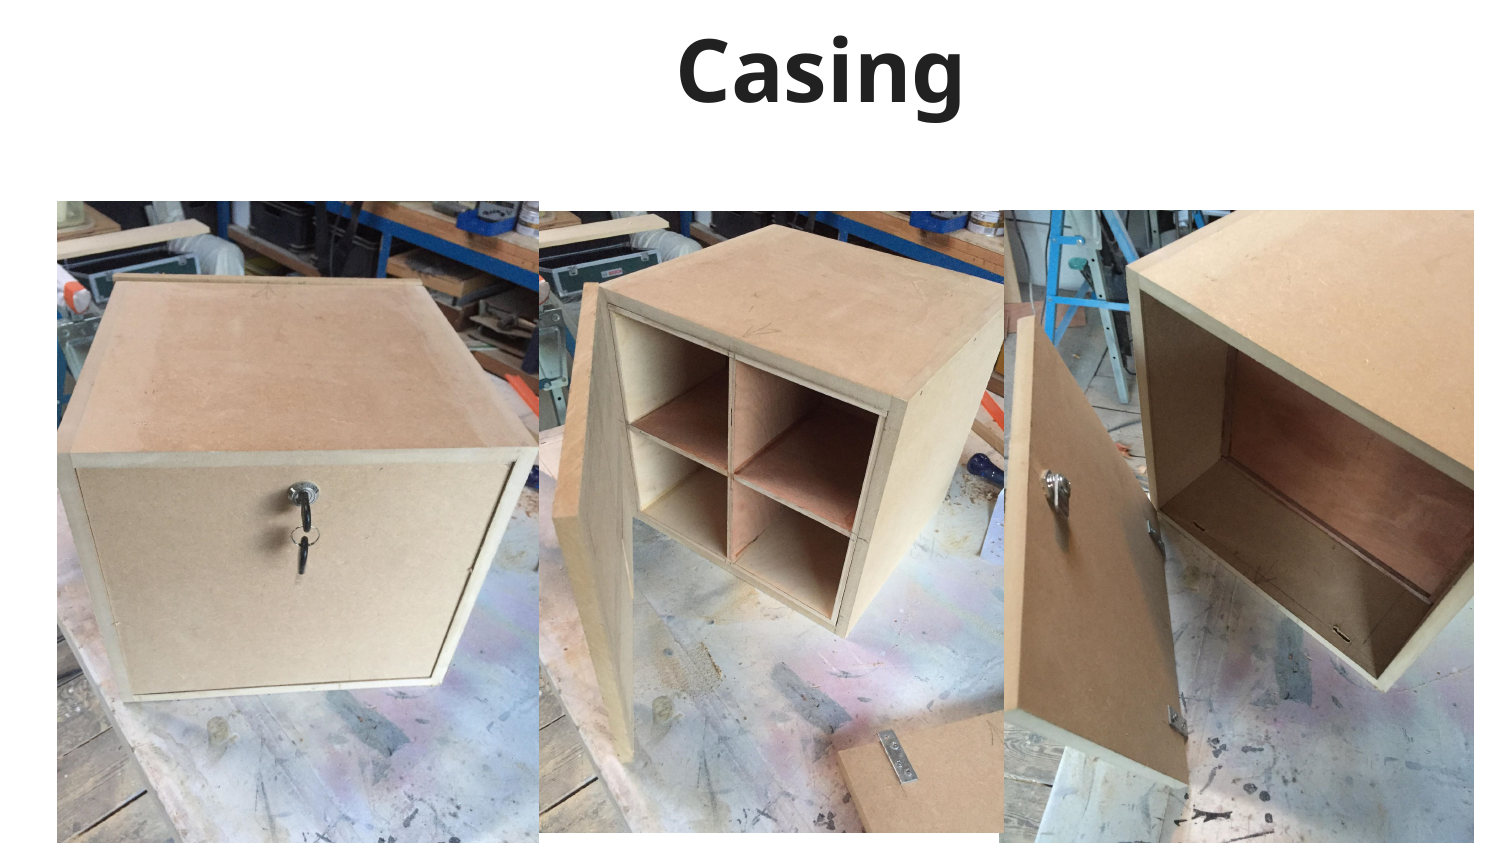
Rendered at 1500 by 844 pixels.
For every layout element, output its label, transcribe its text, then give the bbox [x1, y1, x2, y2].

text_box Casing [0, 0, 1493, 211]
picture [57, 201, 1474, 843]
